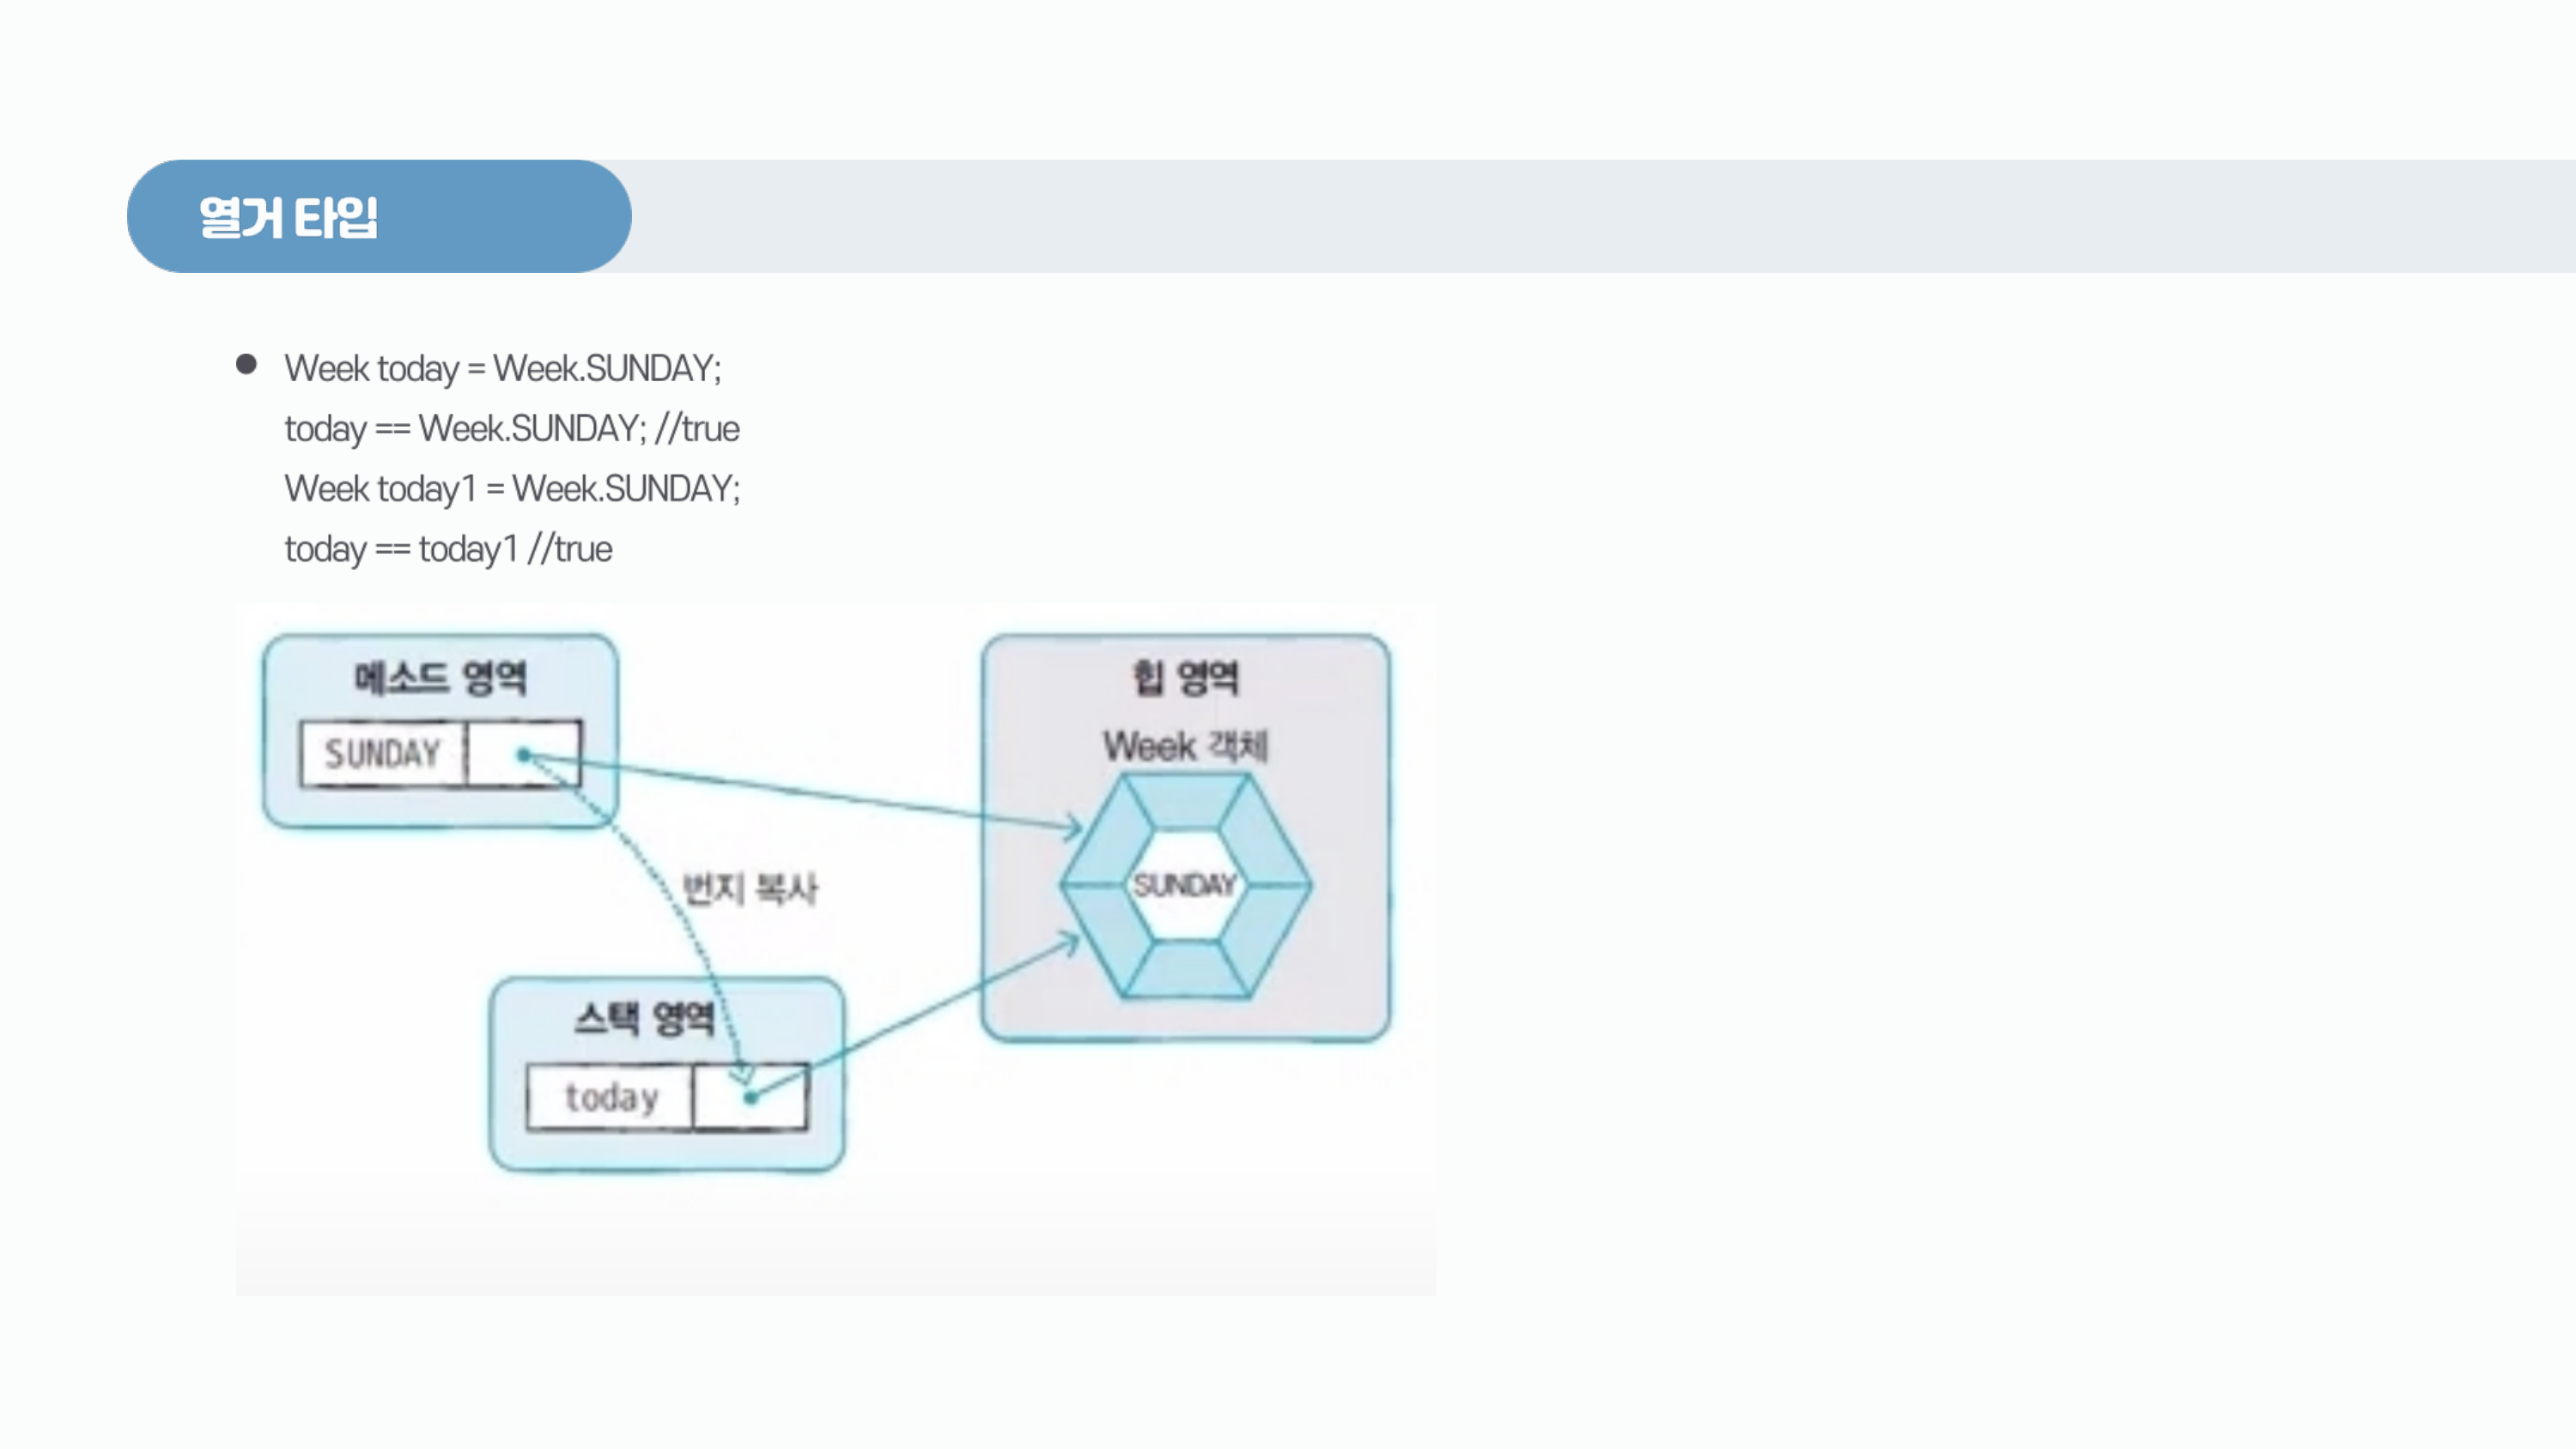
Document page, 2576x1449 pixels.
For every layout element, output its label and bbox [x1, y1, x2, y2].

text_box [633, 160, 2576, 273]
text_box [236, 354, 258, 376]
picture [191, 180, 400, 270]
text_box [236, 603, 1437, 1297]
picture [279, 337, 761, 588]
text_box [127, 160, 632, 273]
